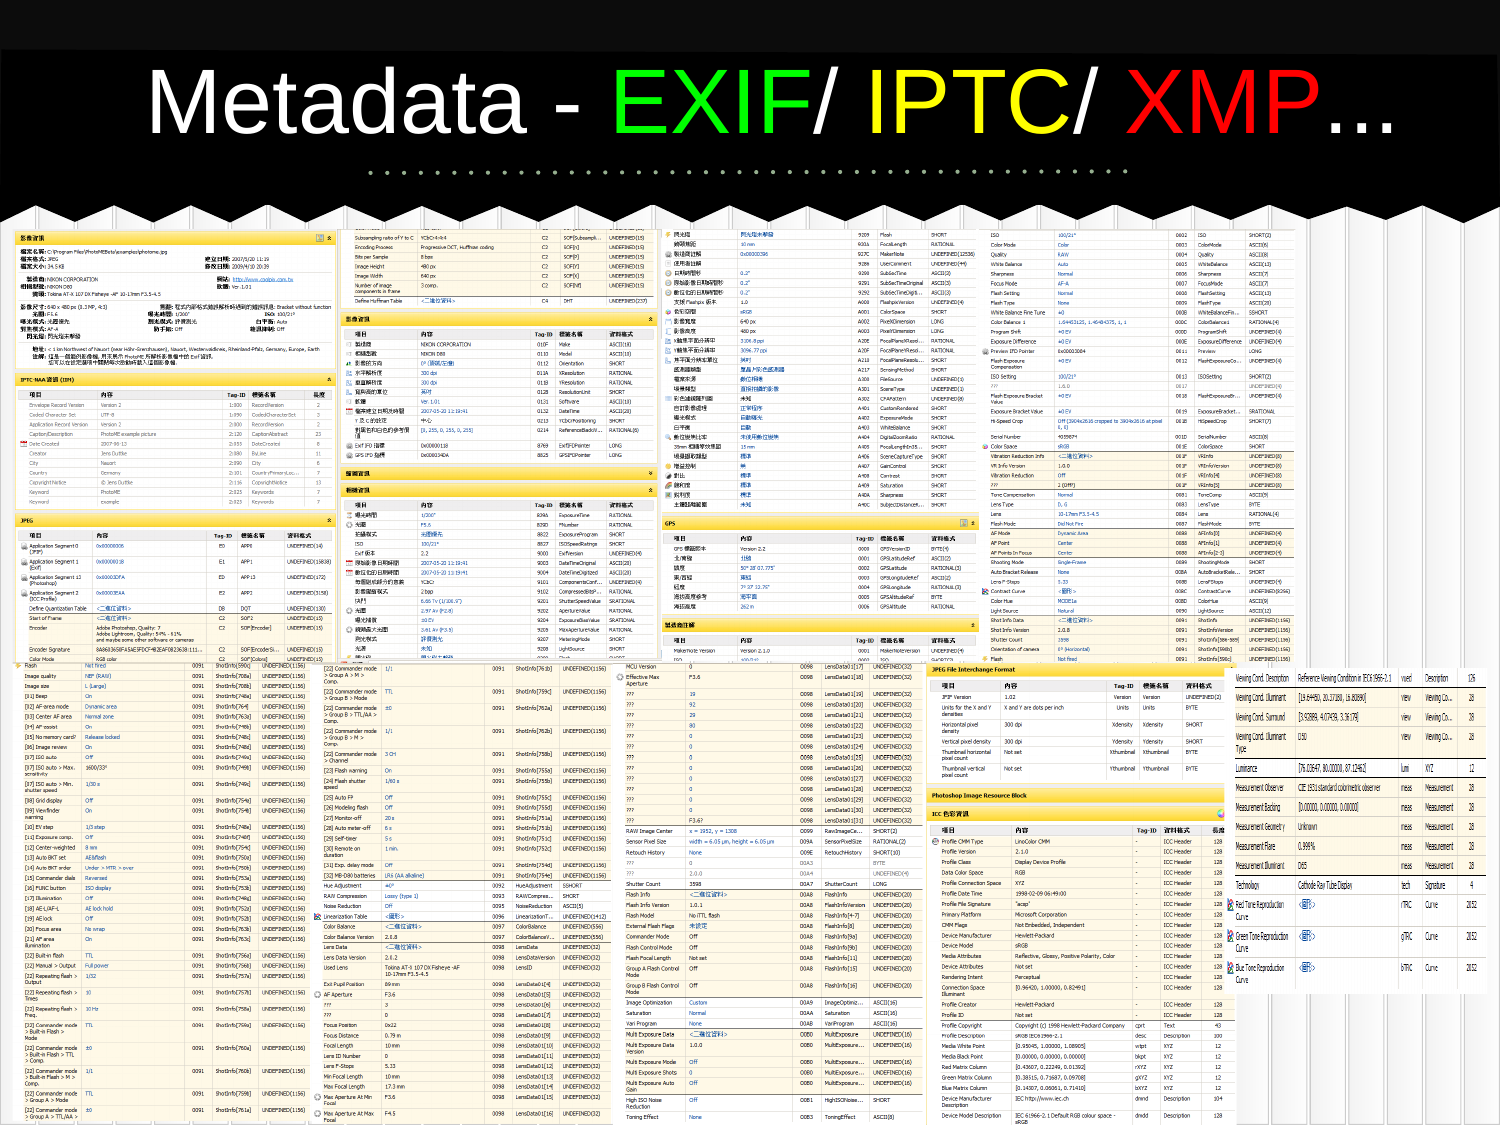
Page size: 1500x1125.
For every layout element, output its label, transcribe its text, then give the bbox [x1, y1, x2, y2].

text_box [12, 229, 1488, 1125]
title Metadata - EXIF/ IPTC/ XMP... [75, 2, 1425, 191]
